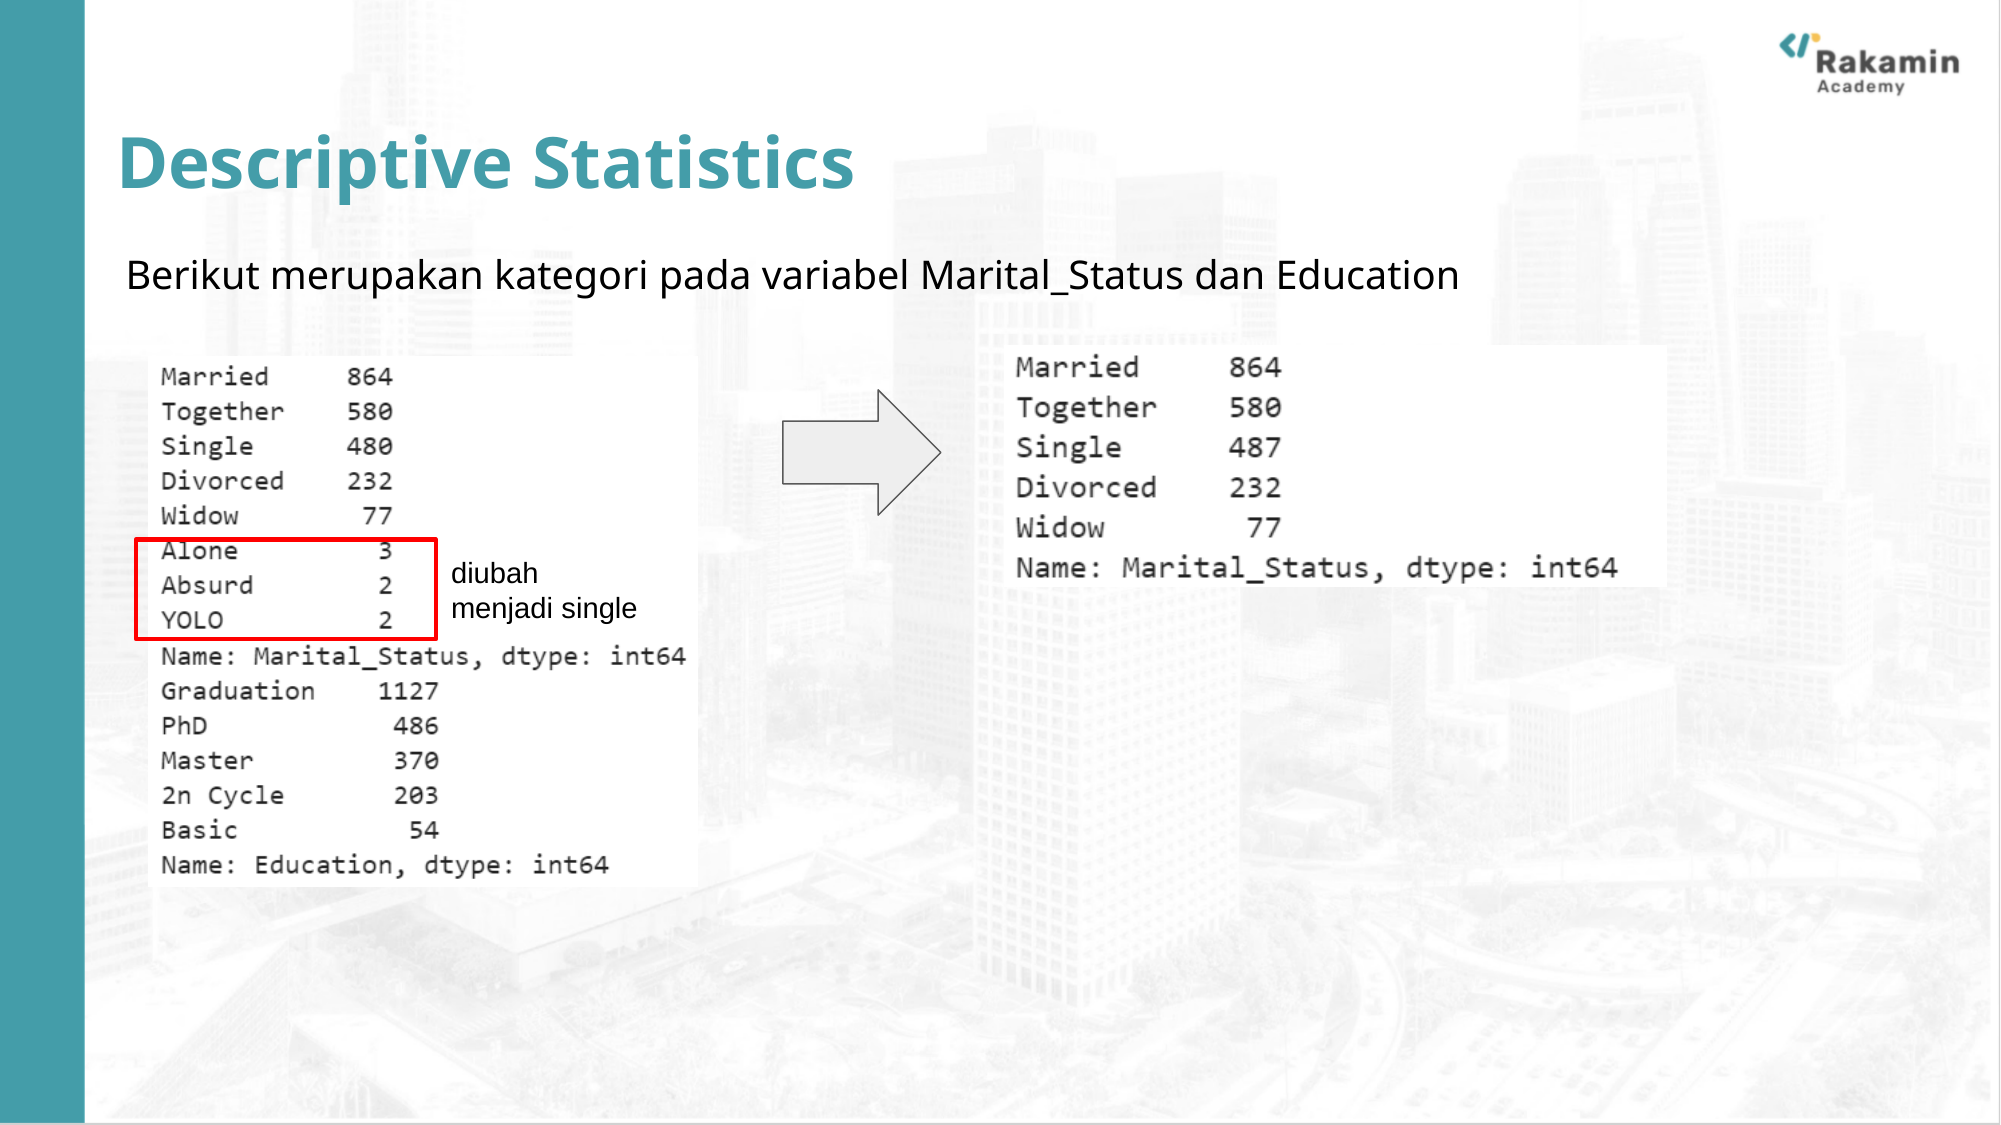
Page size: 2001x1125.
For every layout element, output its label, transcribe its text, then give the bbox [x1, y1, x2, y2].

title Descriptive Statistics [96, 97, 1932, 222]
text_box [136, 539, 143, 639]
list Berikut merupakan kategori pada variabel Marital_Status dan Education [68, 222, 1932, 322]
picture [0, 0, 2001, 1125]
text_box [782, 389, 941, 516]
